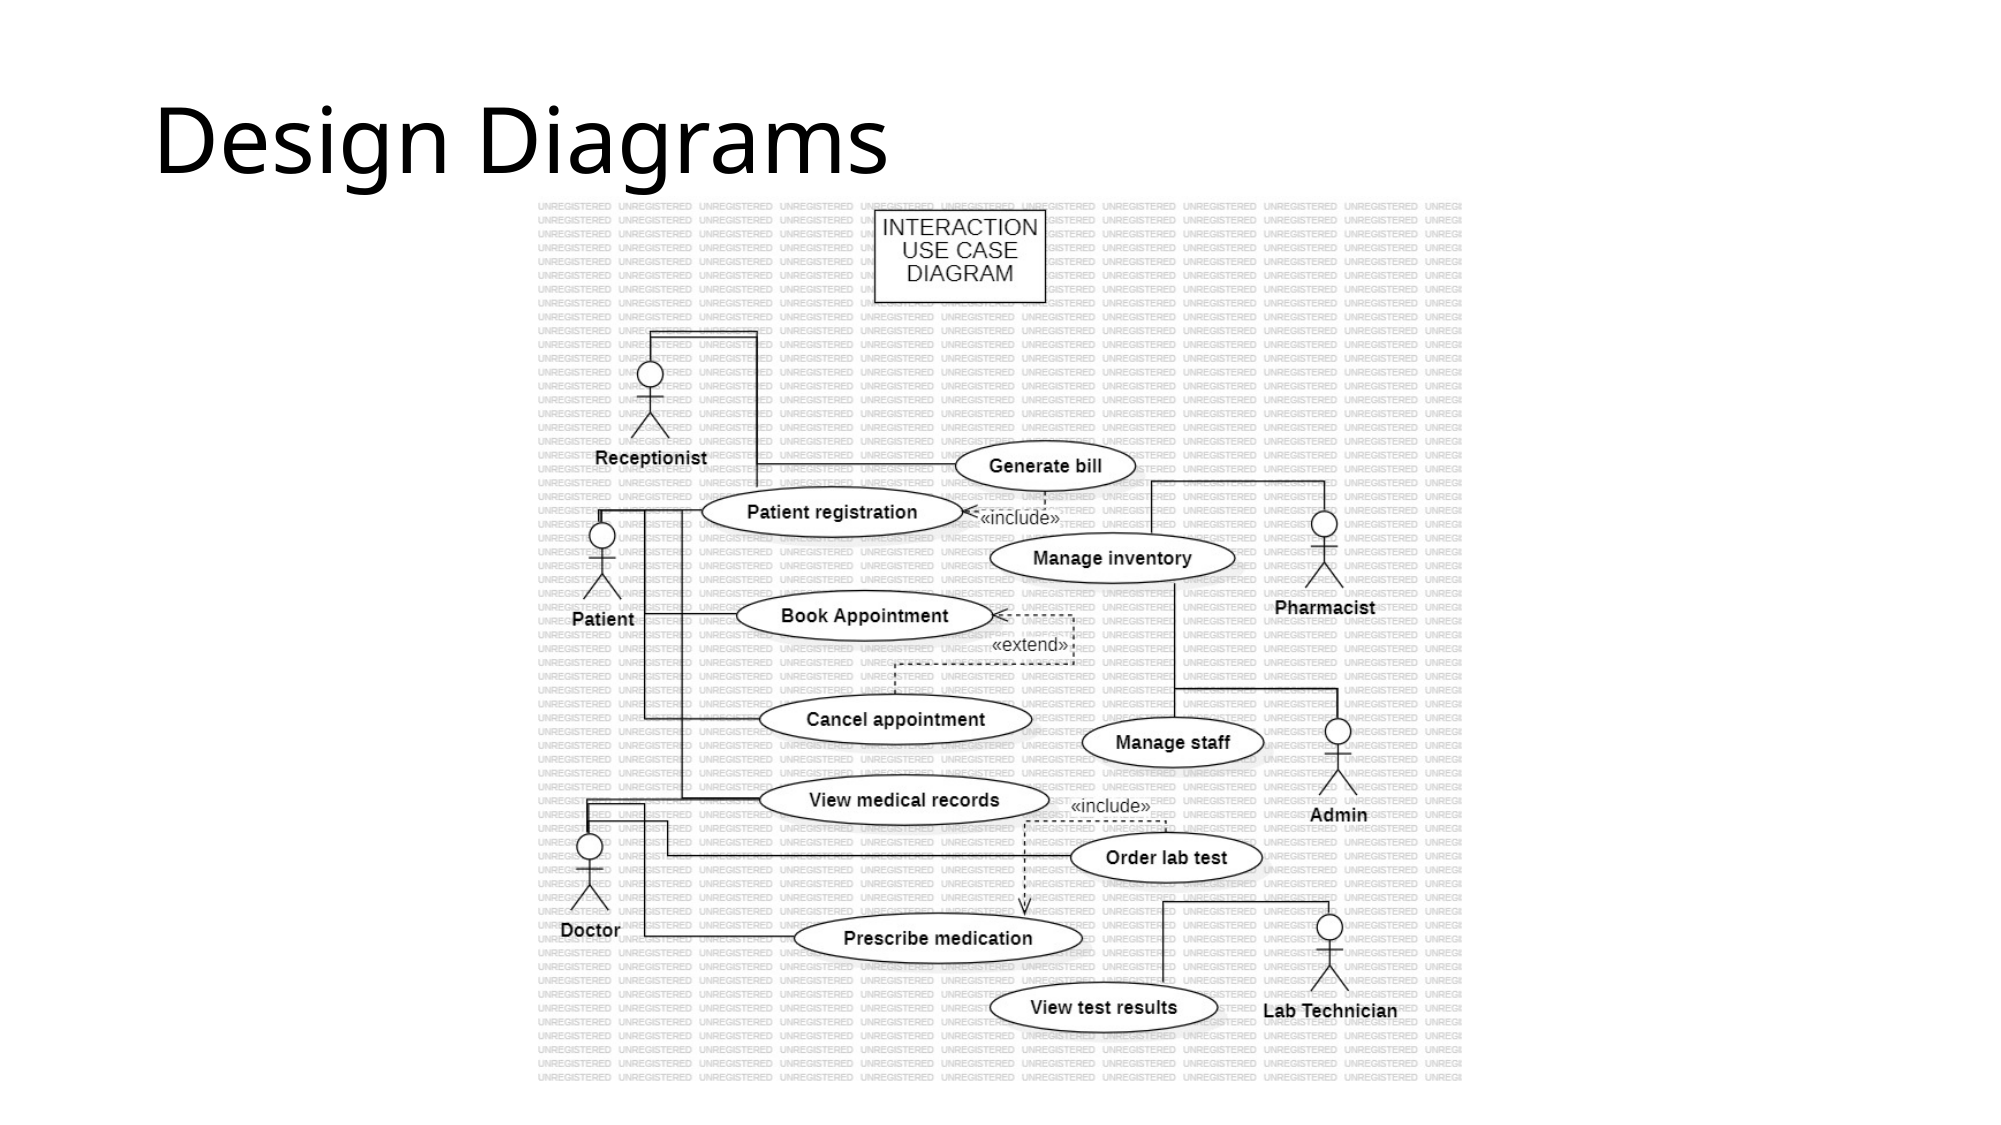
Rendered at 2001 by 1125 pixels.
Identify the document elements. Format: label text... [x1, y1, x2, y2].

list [538, 196, 1462, 1090]
title Design Diagrams [137, 35, 1863, 253]
